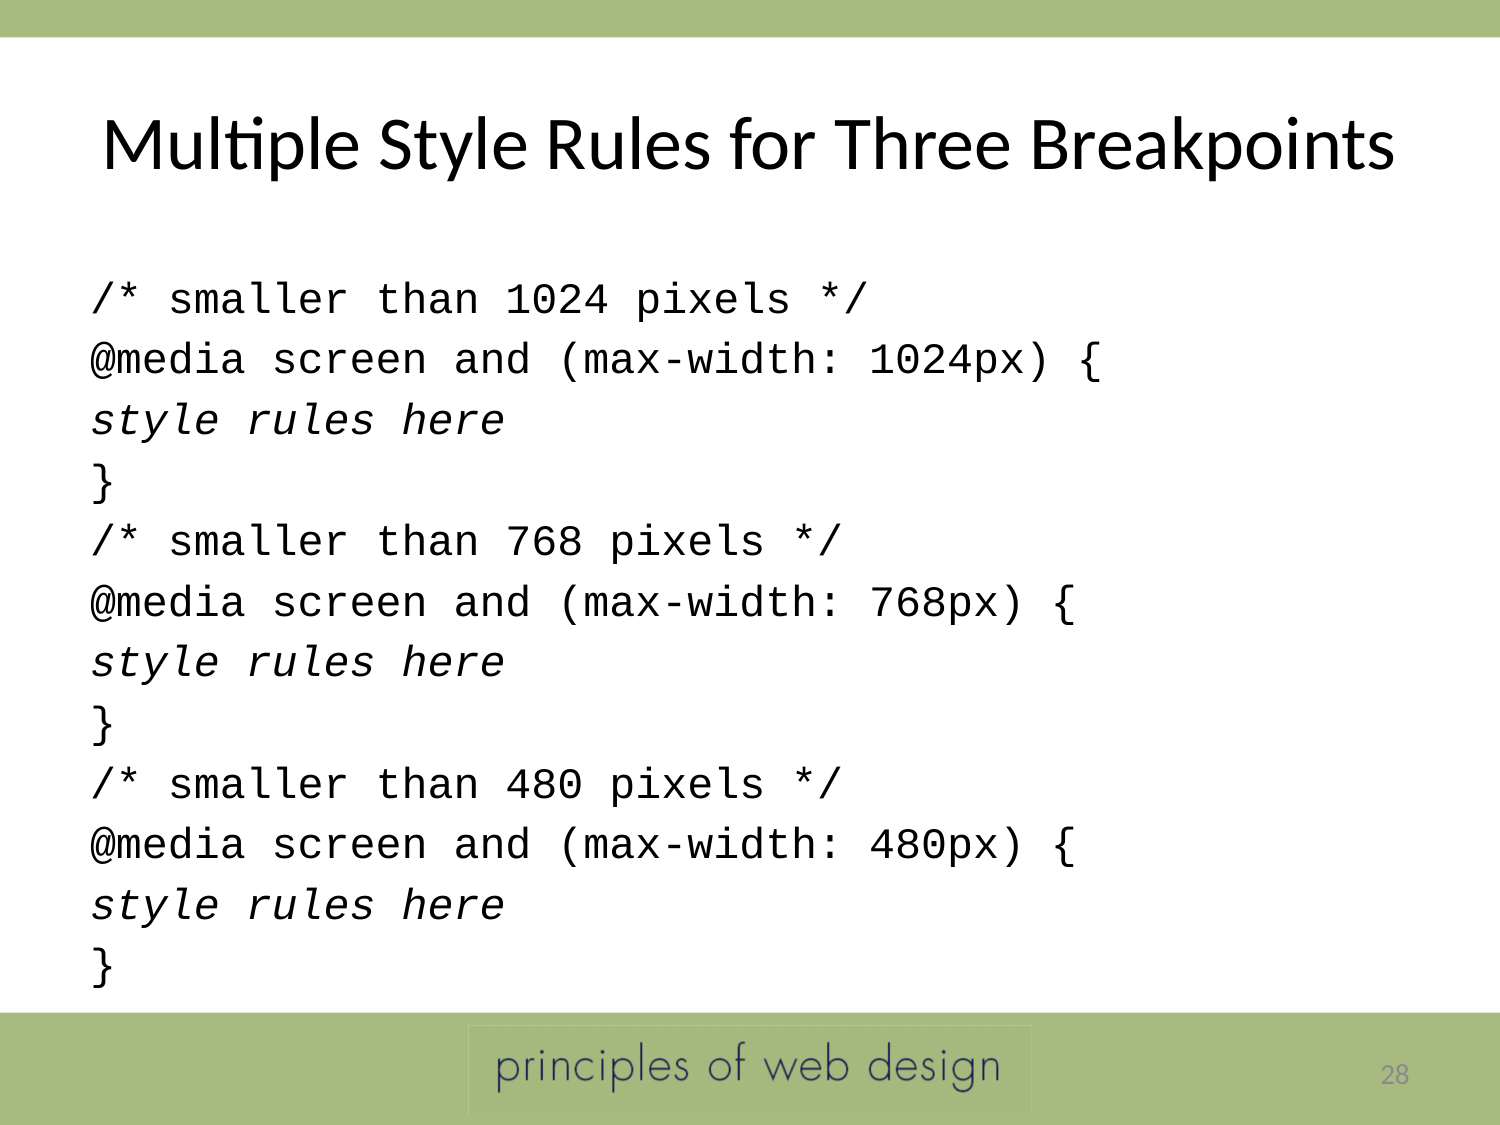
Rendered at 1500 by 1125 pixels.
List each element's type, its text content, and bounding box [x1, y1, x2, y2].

slide_number 28 [1074, 1042, 1425, 1103]
title Multiple Style Rules for Three Breakpoints [75, 45, 1425, 233]
list /* smaller than 1024 pixels */ @media screen and (max-width: 1024px) { style rules here } /* smaller than 768 pixels */ @media screen and (max-width: 768px) { style rules here } /* smaller than 480 pixels */ @media screen and (max-width: 480px) { style rules here } [75, 262, 1425, 1005]
picture [469, 1026, 1031, 1115]
